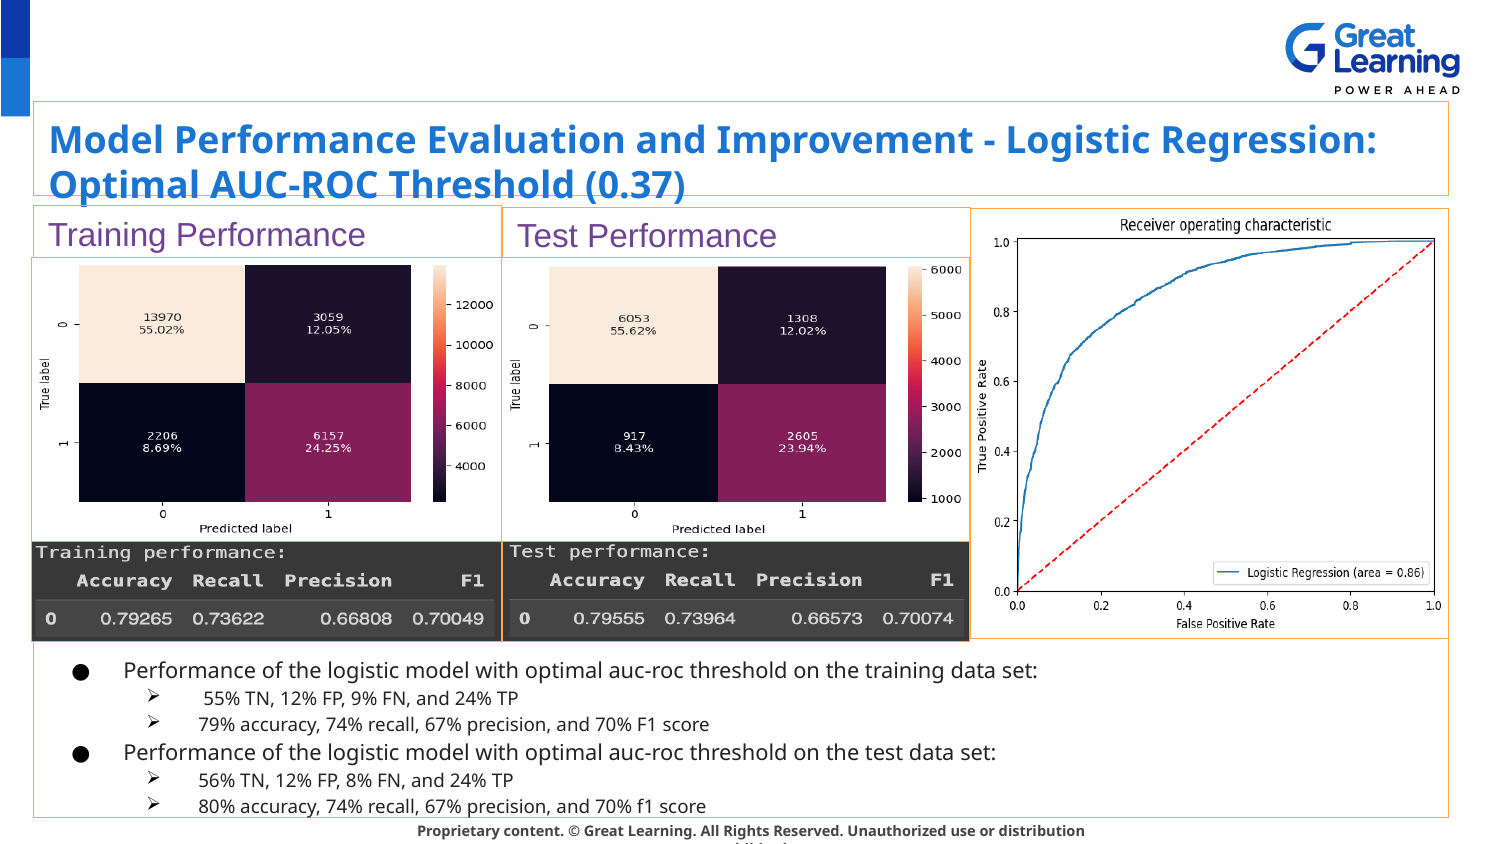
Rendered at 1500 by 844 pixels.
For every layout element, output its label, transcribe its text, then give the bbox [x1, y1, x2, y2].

text_box Test Performance [502, 207, 969, 255]
picture [1258, 11, 1487, 106]
text_box Training Performance [33, 205, 502, 255]
title Model Performance Evaluation and Improvement - Logistic Regression: Optimal AUC-ROC Threshold (0.37) [33, 101, 1449, 196]
picture [31, 208, 1450, 642]
list Performance of the logistic model with optimal auc-roc threshold on the training data set: 55% TN, 12% FP, 9% FN, and 24% TP 79% accuracy, 74% recall, 67% precision, and 70% F1 score Performance of the logistic model with optimal auc-roc threshold on the test data set: 56% TN, 12% FP, 8% FN, and 24% TP 80% accuracy, 74% recall, 67% precision, and 70% f1 score [33, 646, 1449, 818]
